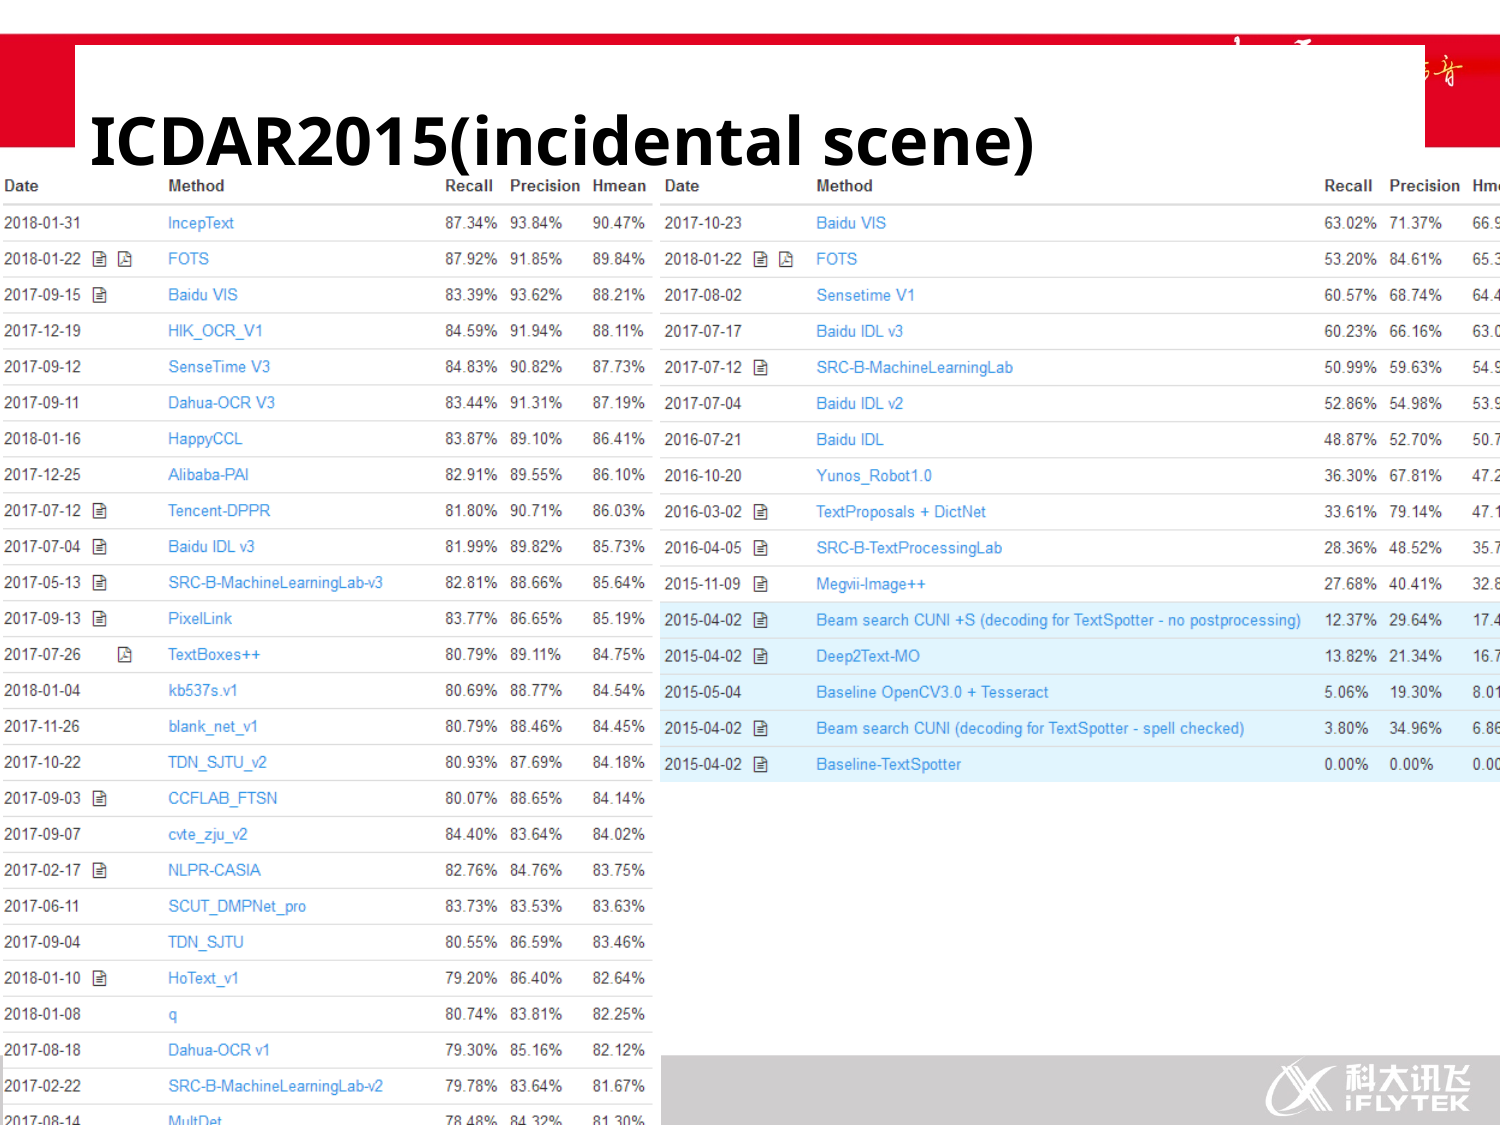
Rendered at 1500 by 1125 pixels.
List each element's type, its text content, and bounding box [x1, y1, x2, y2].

picture [0, 0, 1500, 1125]
title ICDAR2015(incidental scene) [75, 45, 1425, 175]
